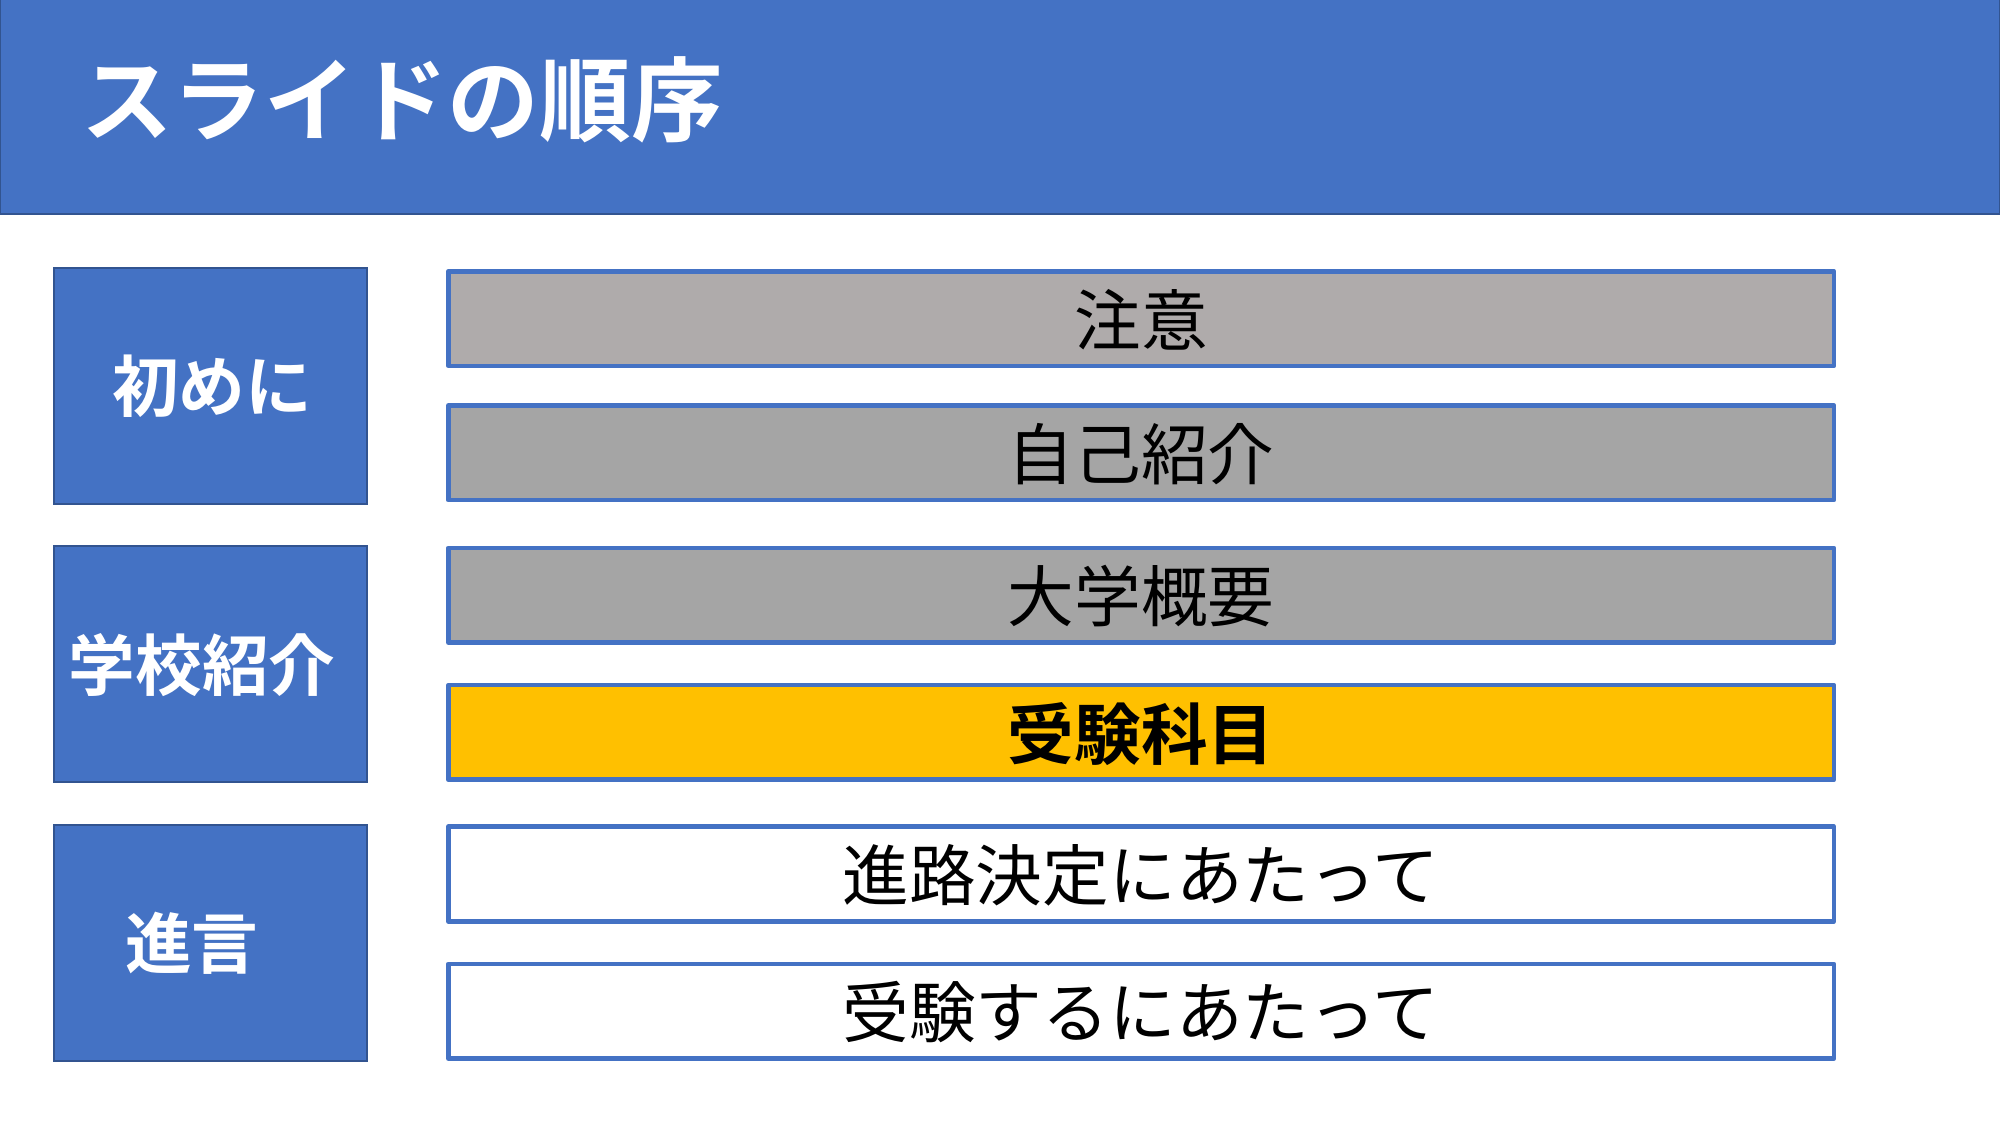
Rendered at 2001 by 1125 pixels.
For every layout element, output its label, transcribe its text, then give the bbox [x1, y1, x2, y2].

text_box 大学概要 [448, 547, 1834, 643]
text_box 受験科目 [448, 685, 1834, 780]
text_box [53, 545, 368, 783]
title スライドの順序 [65, 0, 791, 214]
text_box 注意 [448, 271, 1834, 366]
text_box [53, 824, 368, 1062]
text_box [53, 267, 368, 505]
text_box [0, 0, 2000, 215]
text_box 自己紹介 [448, 405, 1834, 501]
text_box 学校紹介 [53, 616, 367, 712]
text_box 受験するにあたって [448, 963, 1834, 1059]
text_box 初めに [97, 337, 339, 433]
text_box 進路決定にあたって [448, 826, 1834, 922]
text_box 進言 [110, 894, 309, 990]
